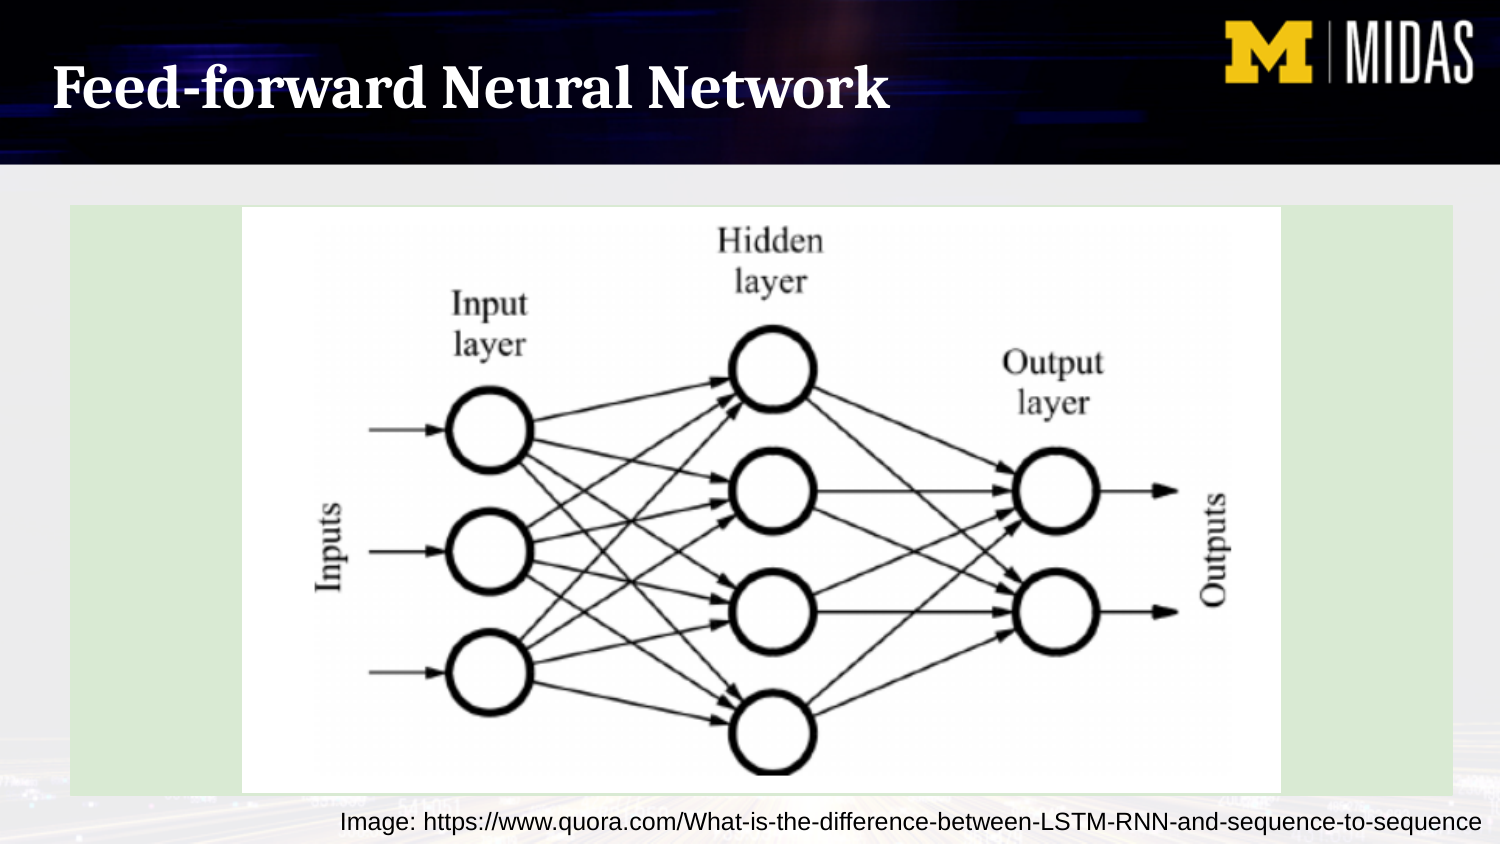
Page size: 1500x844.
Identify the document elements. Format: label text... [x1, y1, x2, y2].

text_box Feed-forward Neural Network [37, 31, 1244, 137]
text_box Image: https://www.quora.com/What-is-the-difference-between-LSTM-RNN-and-sequence-to-sequence [20, 798, 1500, 844]
text_box [70, 205, 1453, 795]
picture [0, 0, 1500, 844]
